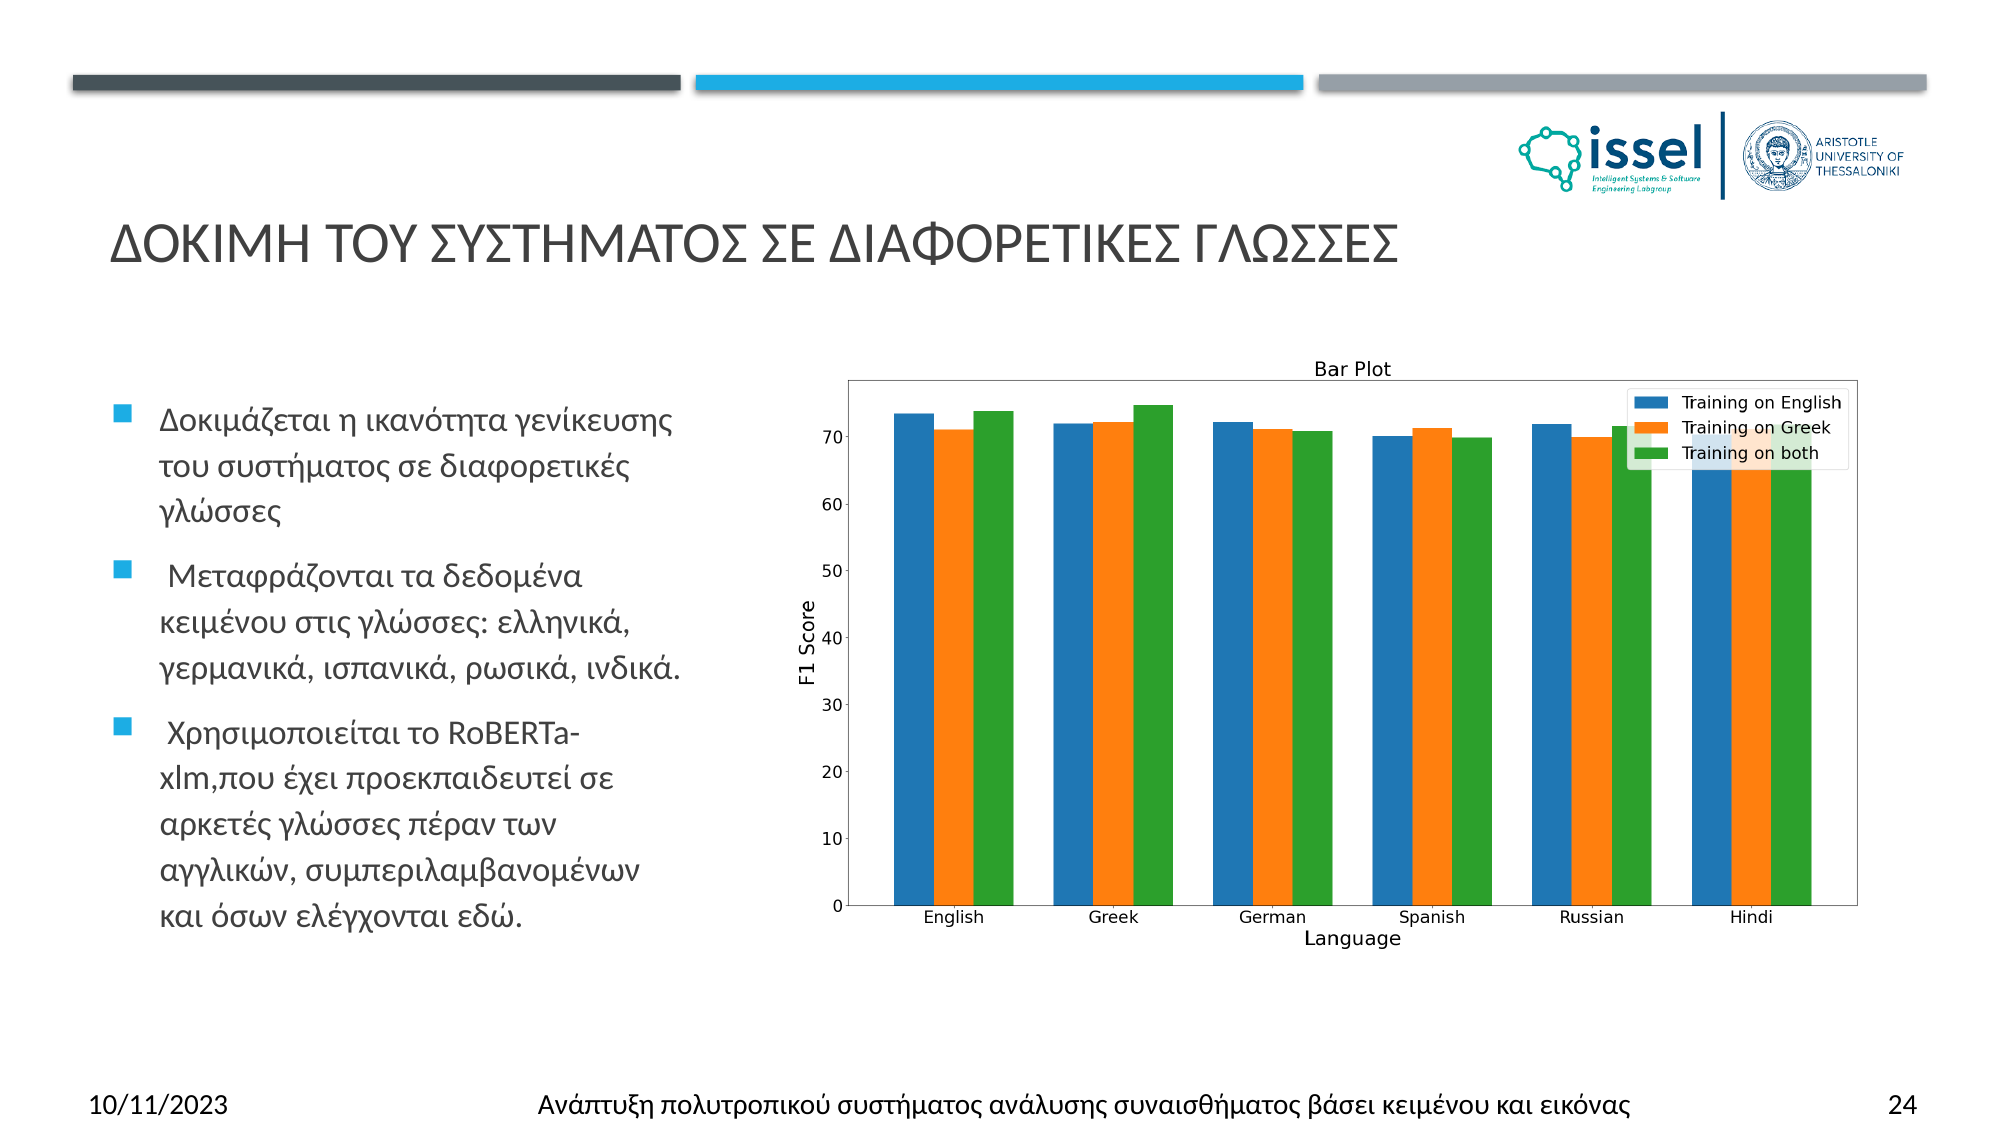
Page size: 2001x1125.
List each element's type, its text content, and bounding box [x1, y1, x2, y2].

list Δοκιμάζεται η ικανότητα γενίκευσης του συστήματος σε διαφορετικές γλώσσες Μεταφράζονται τα δεδομένα κειμένου στις γλώσσες: ελληνικά, γερμανικά, ισπανικά, ρωσικά, ινδικά. Χρησιμοποιείται το RoBERTa-xlm,που έχει προεκπαιδευτεί σε αρκετές γλώσσες πέραν των αγγλικών, συμπεριλαμβανομένων και όσων ελέγχονται εδώ. [95, 365, 679, 962]
title ΔΟΚΙΜΗ ΤΟΥ ΣΥΣΤΗΜΑΤΟΣ ΣΕ ΔΙΑΦΟΡΕΤΙΚΕΣ ΓΛΩΣΣΕΣ [95, 119, 1905, 282]
picture [1515, 110, 1906, 200]
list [684, 297, 1987, 980]
text_box 10/11/2023 Ανάπτυξη πολυτροπικού συστήματος ανάλυσης συναισθήματος βάσει κειμένου και εικόνας 24 [73, 1078, 1937, 1125]
